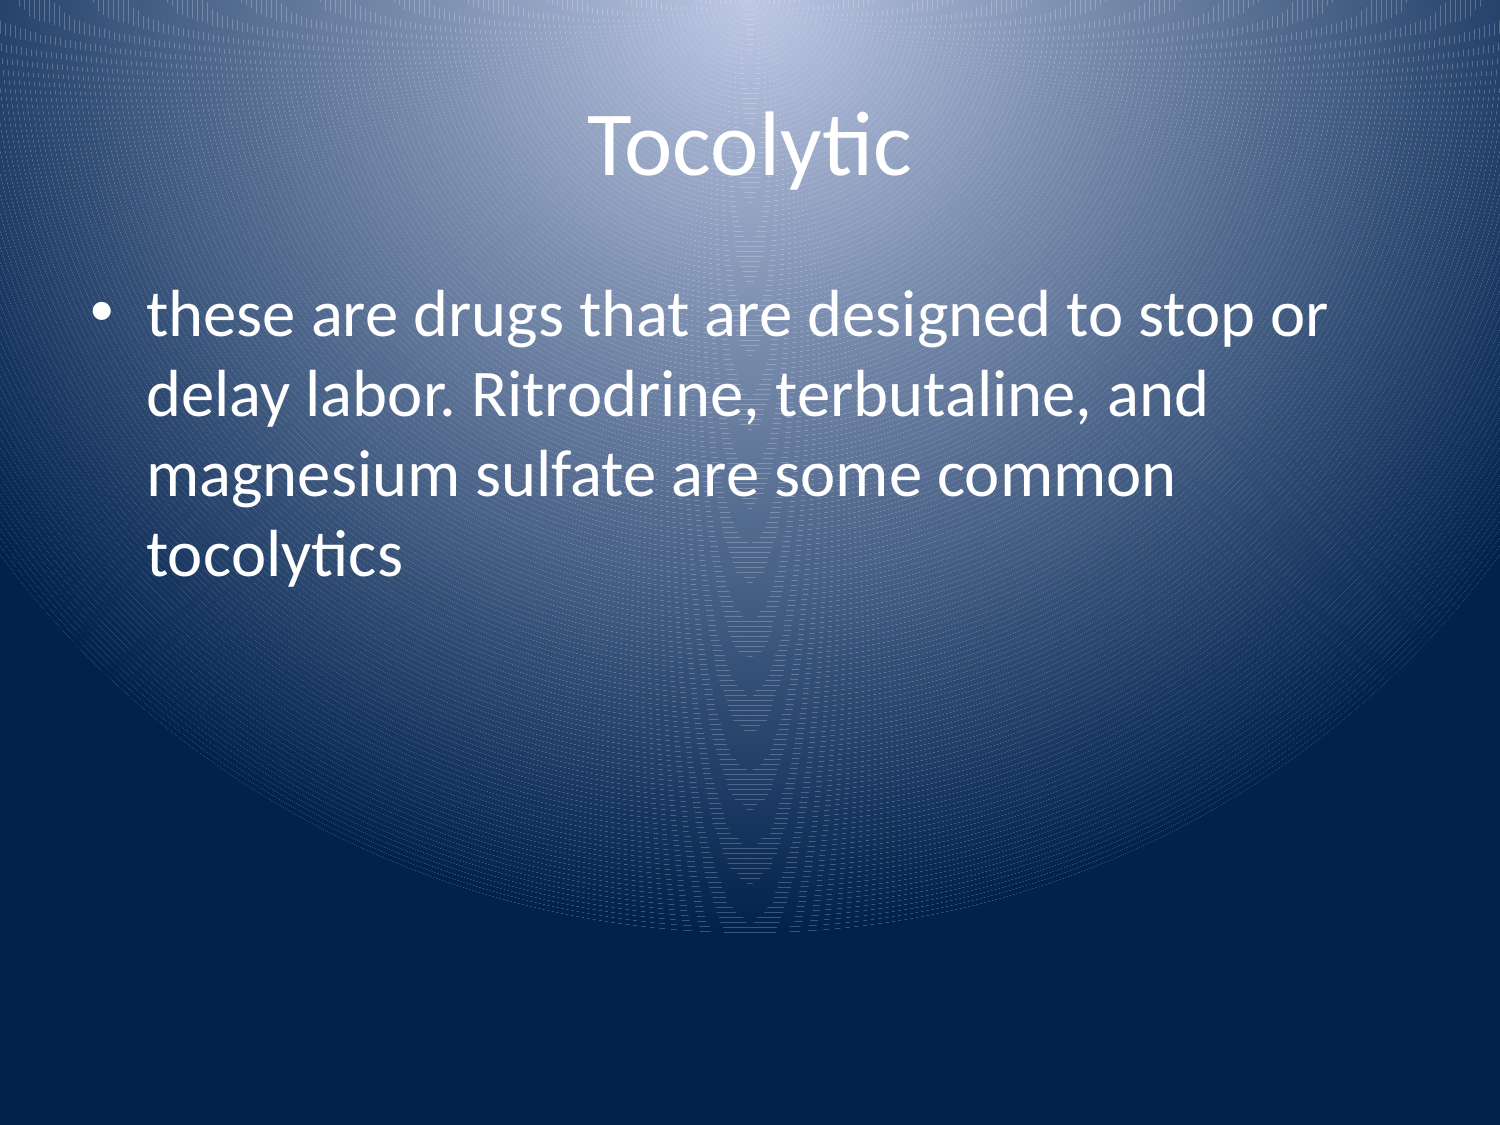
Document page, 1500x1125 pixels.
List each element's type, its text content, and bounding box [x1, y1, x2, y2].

title Tocolytic [75, 45, 1425, 233]
list these are drugs that are designed to stop or delay labor. Ritrodrine, terbutaline, and magnesium sulfate are some common tocolytics [75, 262, 1425, 1005]
